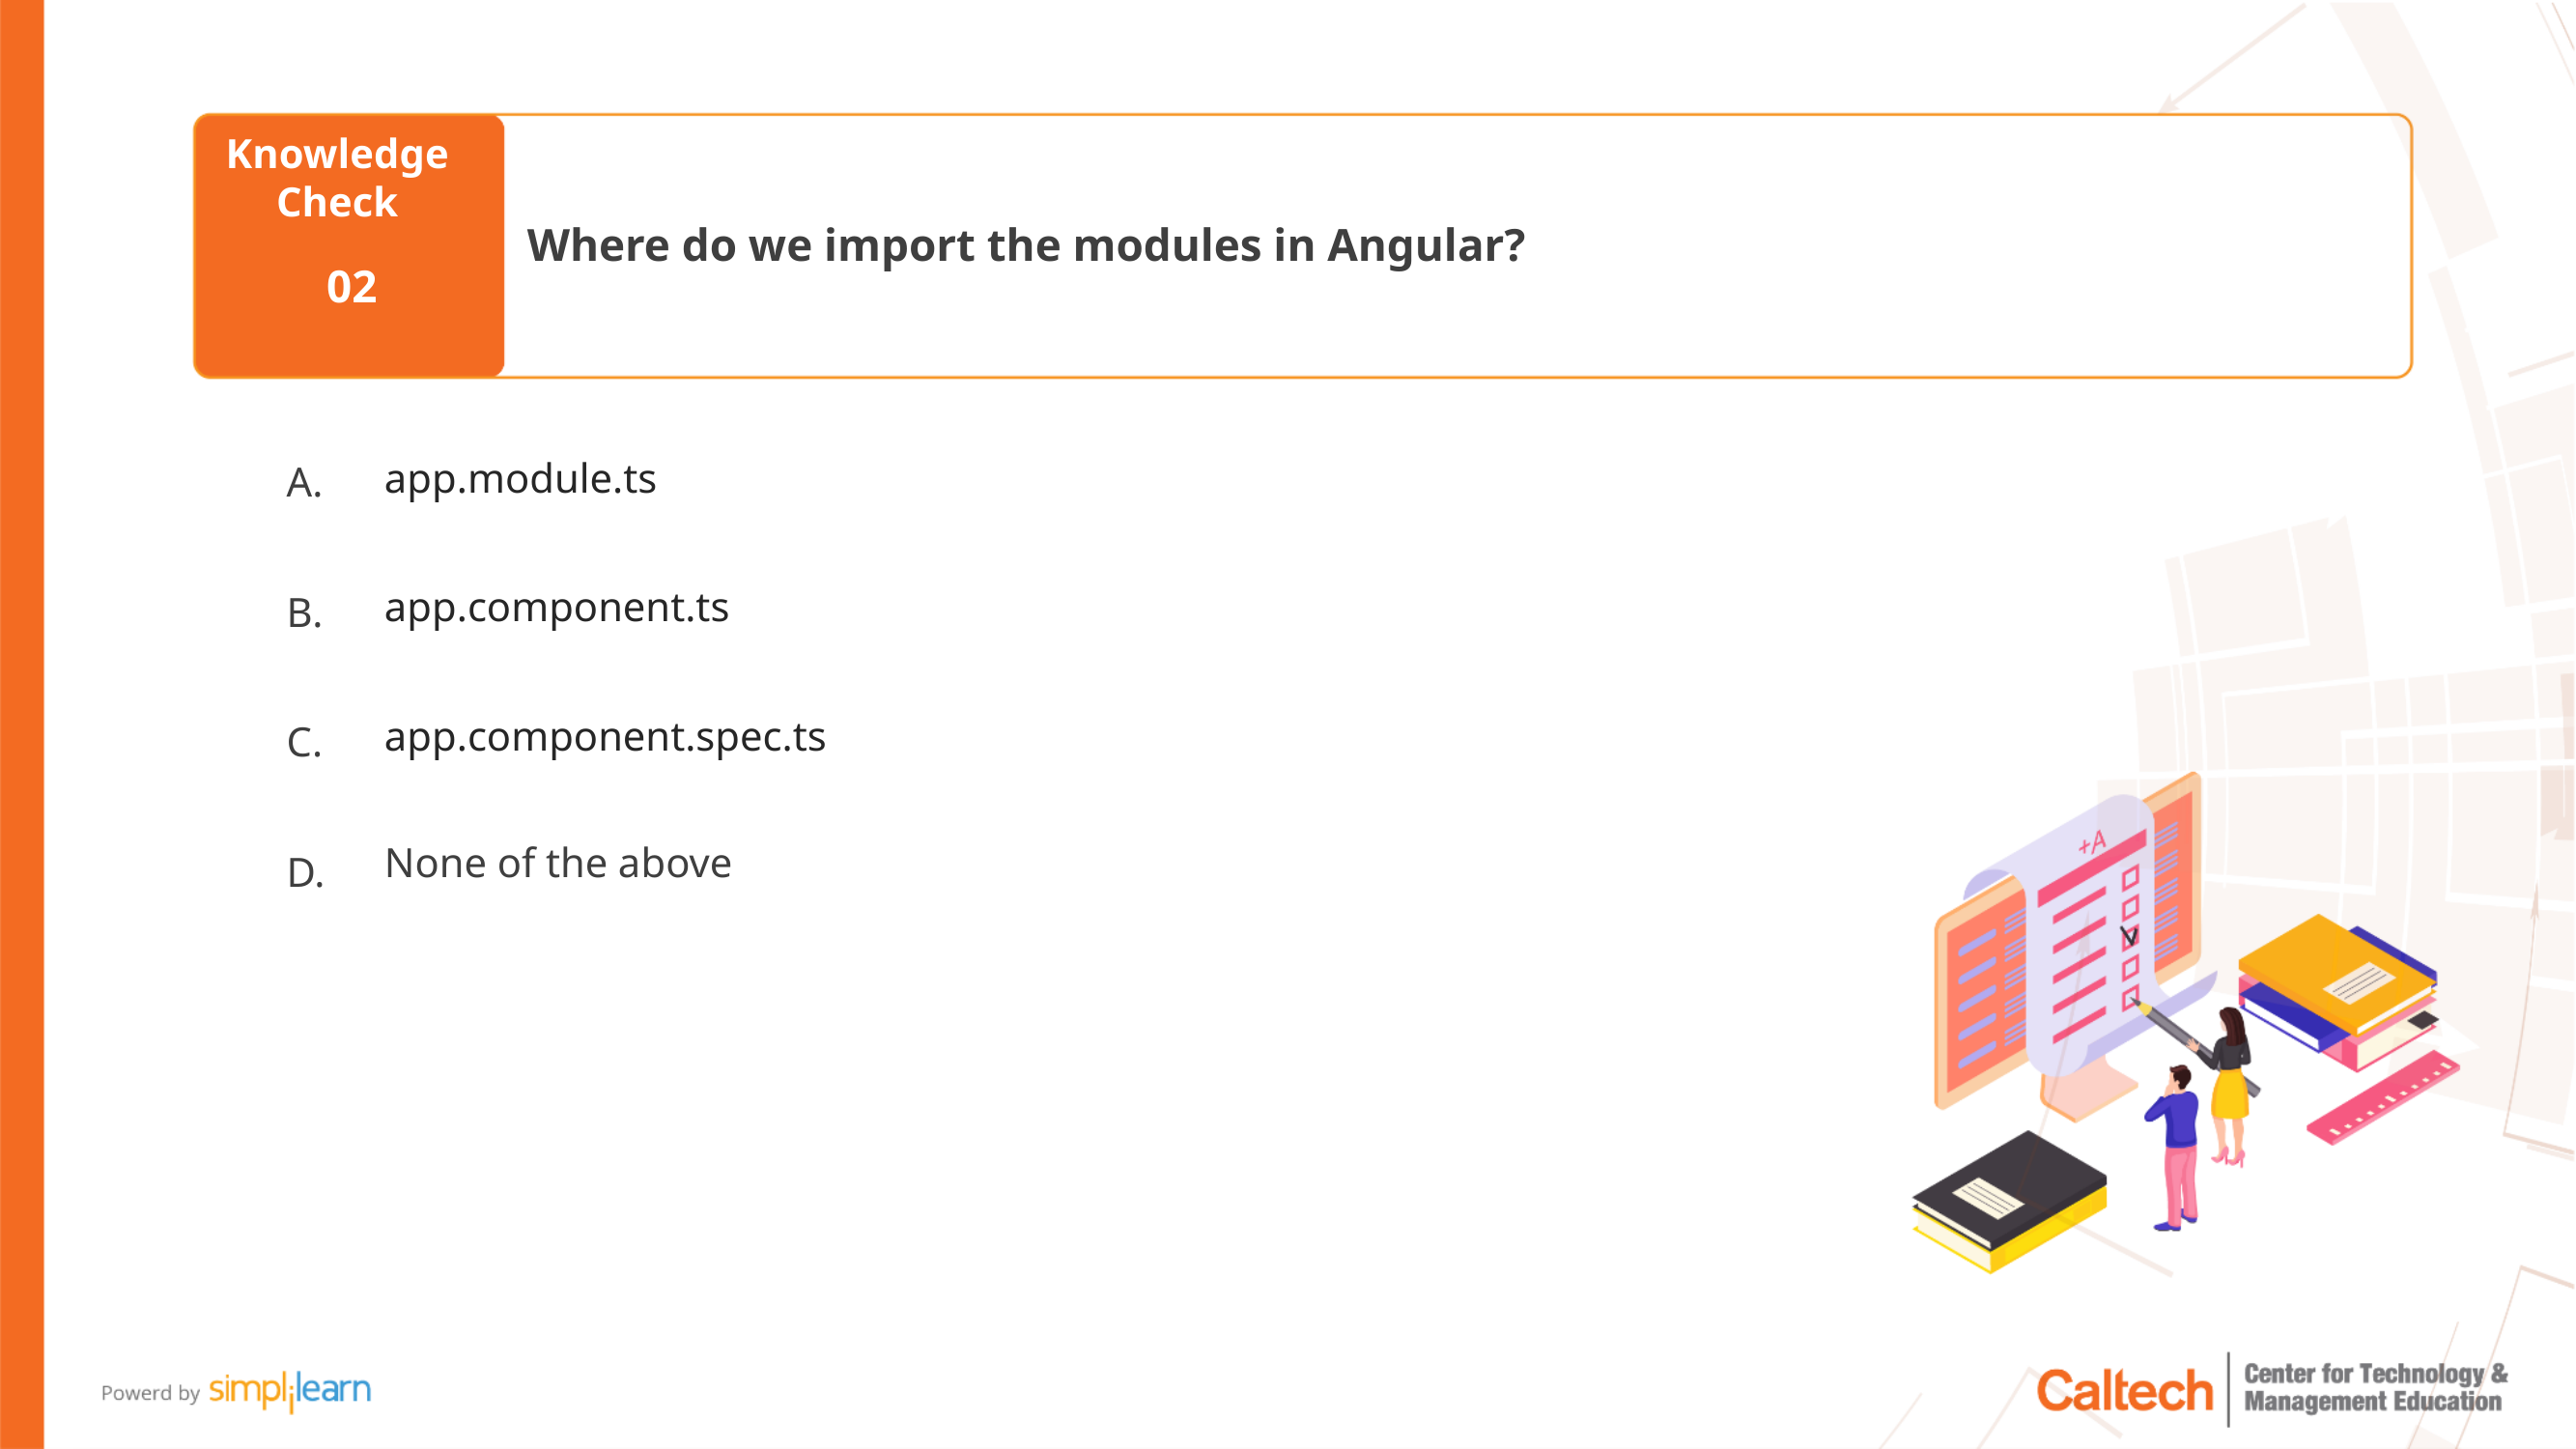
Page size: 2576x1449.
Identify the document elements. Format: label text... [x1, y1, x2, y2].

list 02 [264, 232, 404, 339]
list app.module.ts [369, 424, 2153, 536]
list Where do we import the modules in Angular? [512, 134, 2373, 360]
list None of the above [369, 811, 2153, 919]
list app.component.spec.ts [369, 682, 2153, 794]
picture [0, 0, 2576, 1449]
list app.component.ts [369, 554, 2153, 666]
